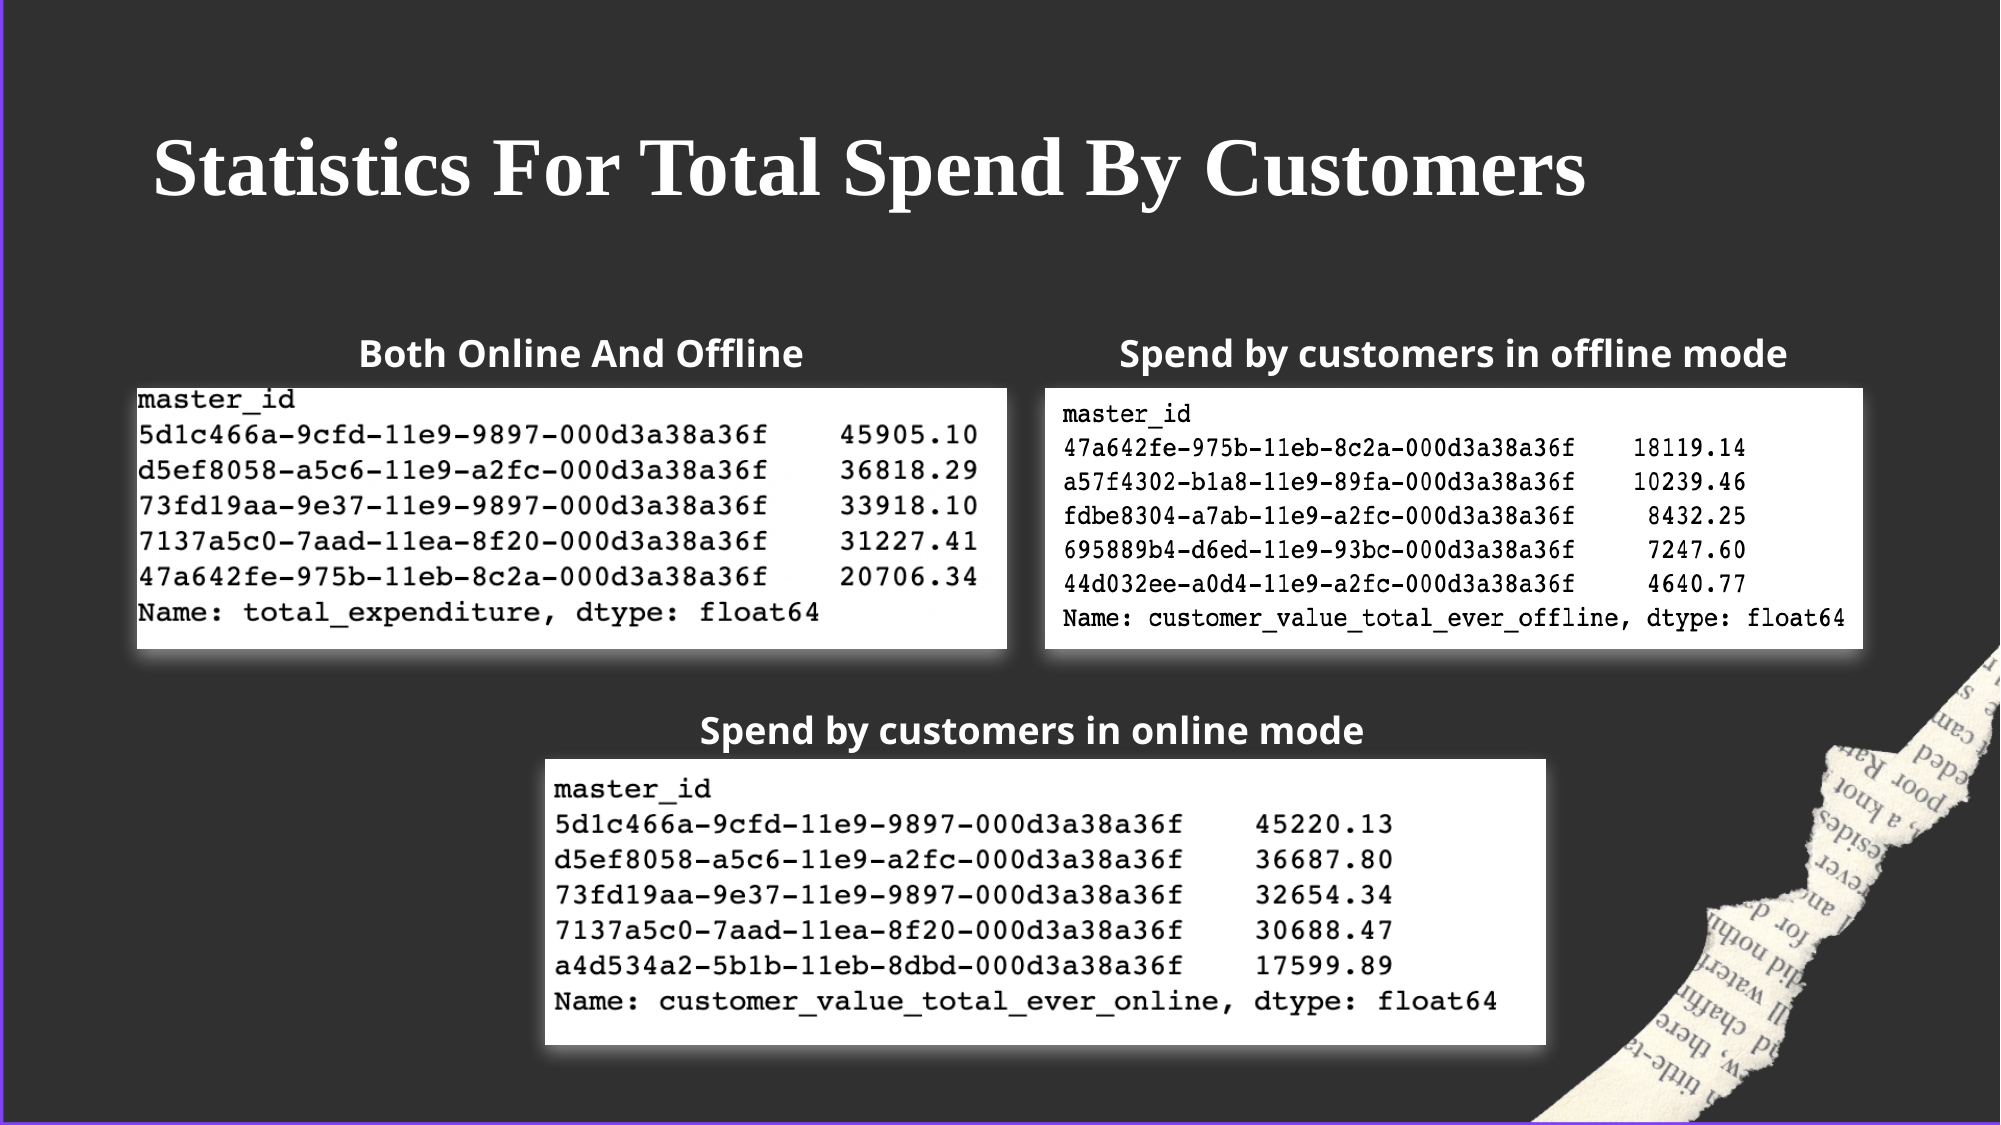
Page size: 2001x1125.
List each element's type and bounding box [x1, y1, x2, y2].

list [137, 388, 1007, 649]
picture [0, 0, 2000, 1125]
